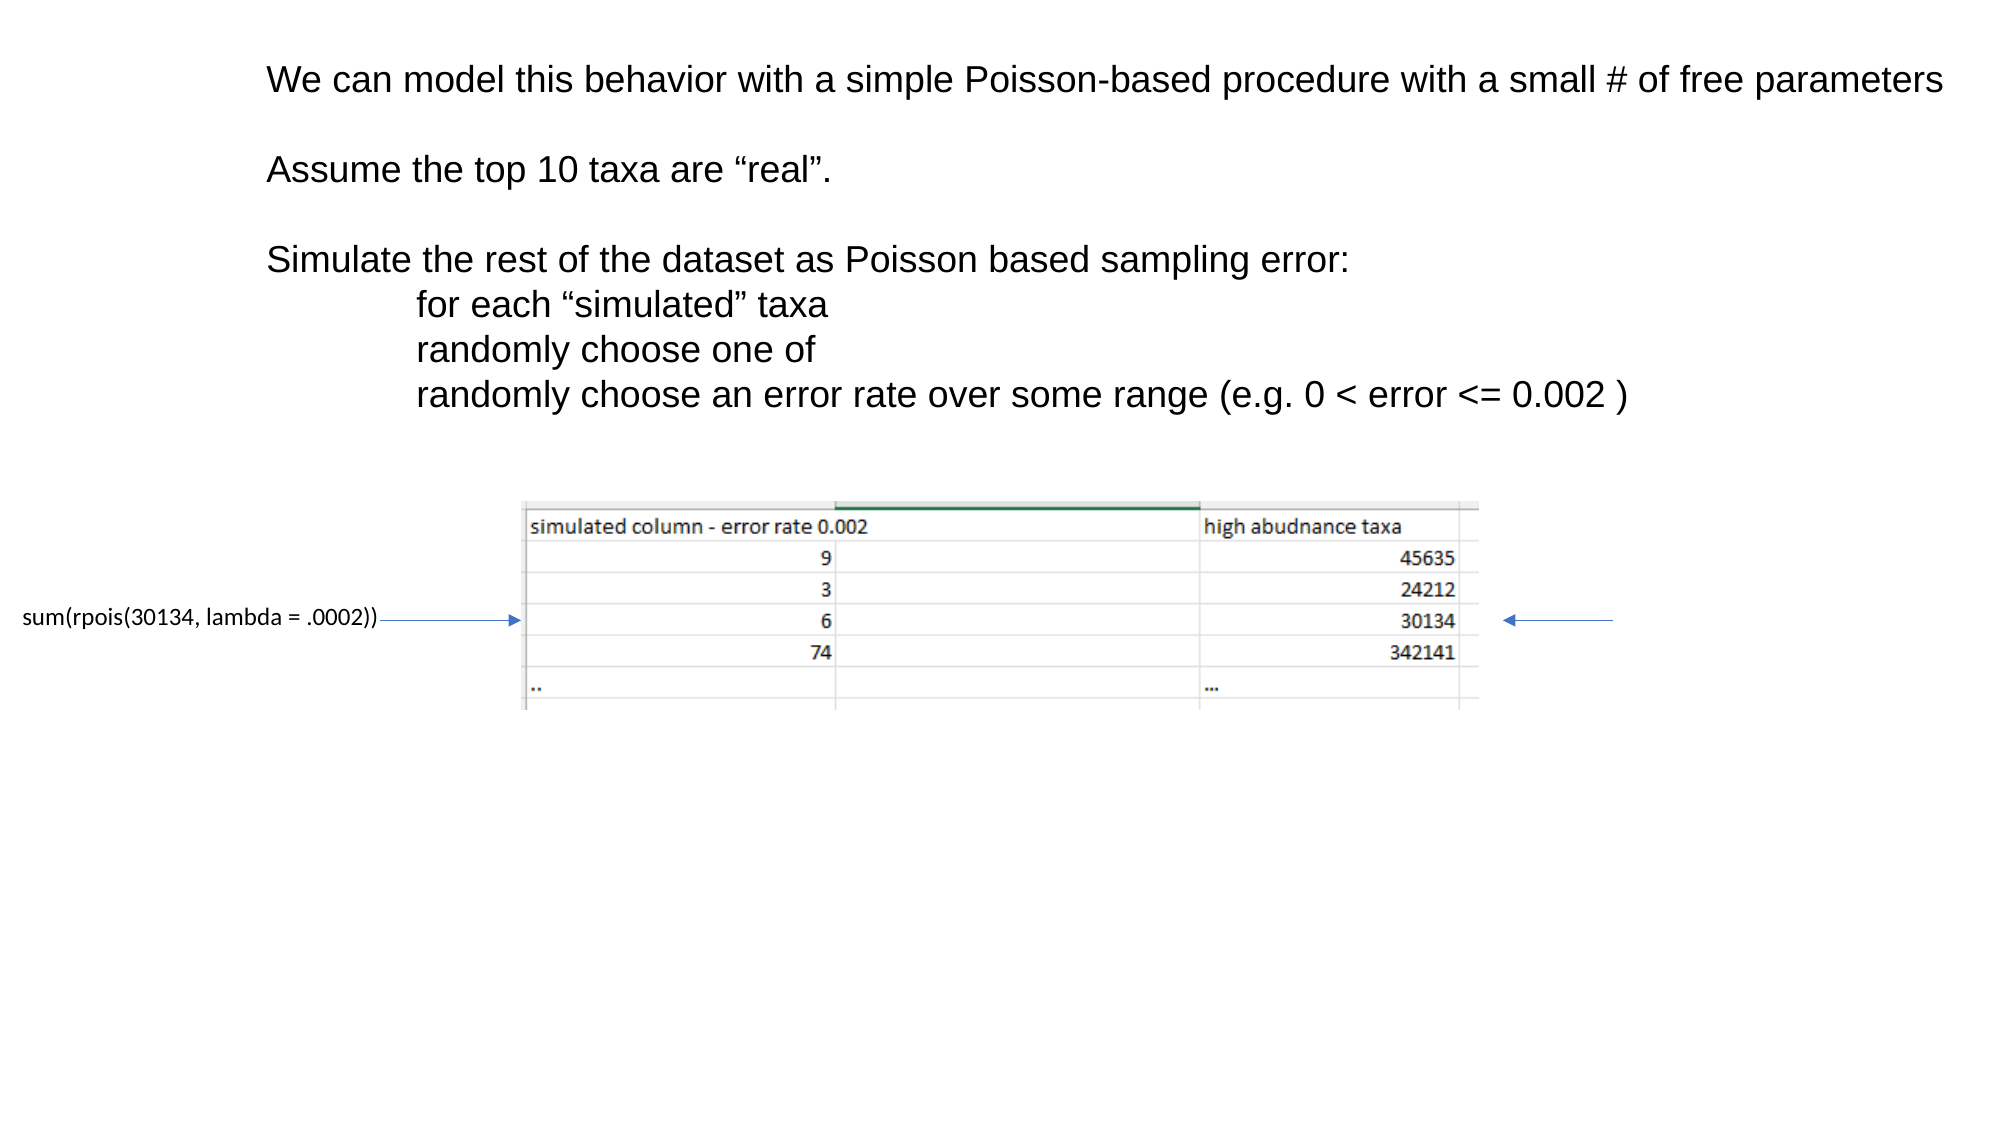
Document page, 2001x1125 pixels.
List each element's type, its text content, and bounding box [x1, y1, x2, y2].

text_box We can model this behavior with a simple Poisson-based procedure with a small # of free parameters Assume the top 10 taxa are “real”. Simulate the rest of the dataset as Poisson based sampling error: for each “simulated” taxa randomly choose one of randomly choose an error rate over some range (e.g. 0 < error <= 0.002 ) [251, 47, 1960, 513]
picture [521, 501, 1479, 710]
text_box sum(rpois(30134, lambda = .0002)) [7, 592, 521, 638]
